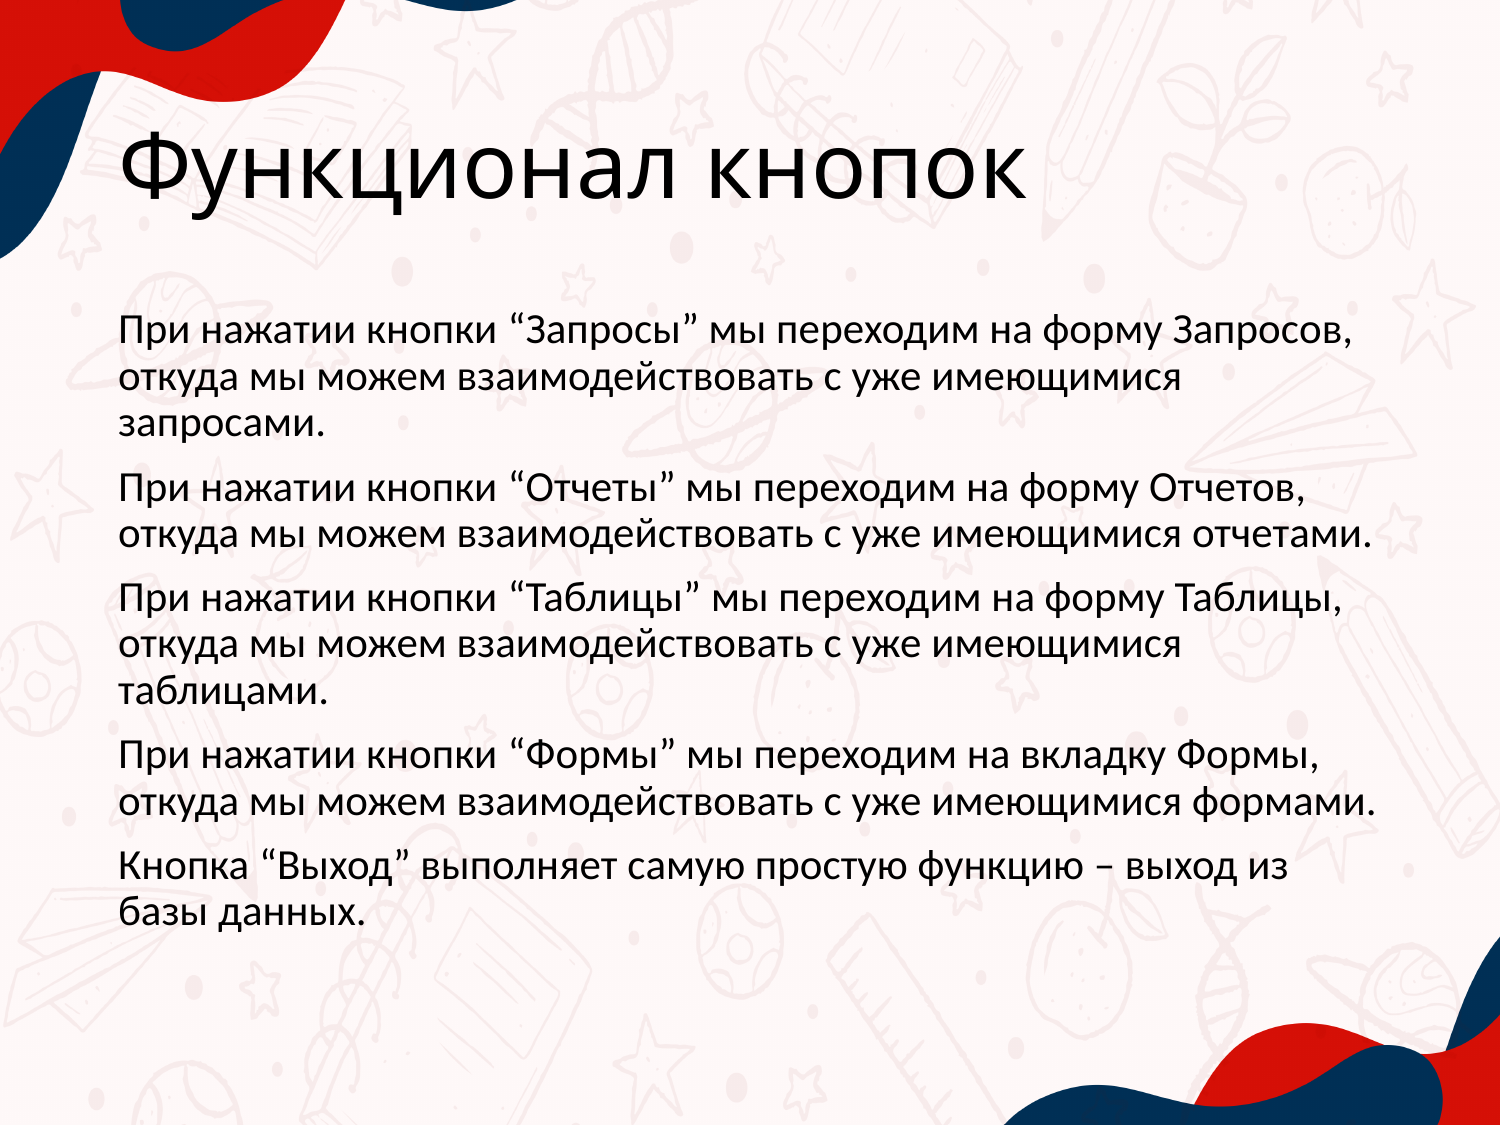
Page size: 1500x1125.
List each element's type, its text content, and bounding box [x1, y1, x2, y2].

title Функционал кнопок [103, 59, 1397, 278]
list При нажатии кнопки “Запросы” мы переходим на форму Запросов, откуда мы можем взаимодействовать с уже имеющимися запросами. При нажатии кнопки “Отчеты” мы переходим на форму Отчетов, откуда мы можем взаимодействовать с уже имеющимися отчетами. При нажатии кнопки “Таблицы” мы переходим на форму Таблицы, откуда мы можем взаимодействовать с уже имеющимися таблицами. При нажатии кнопки “Формы” мы переходим на вкладку Формы, откуда мы можем взаимодействовать с уже имеющимися формами. Кнопка “Выход” выполняет самую простую функцию – выход из базы данных. [103, 299, 1397, 1014]
picture [0, 0, 1500, 1125]
